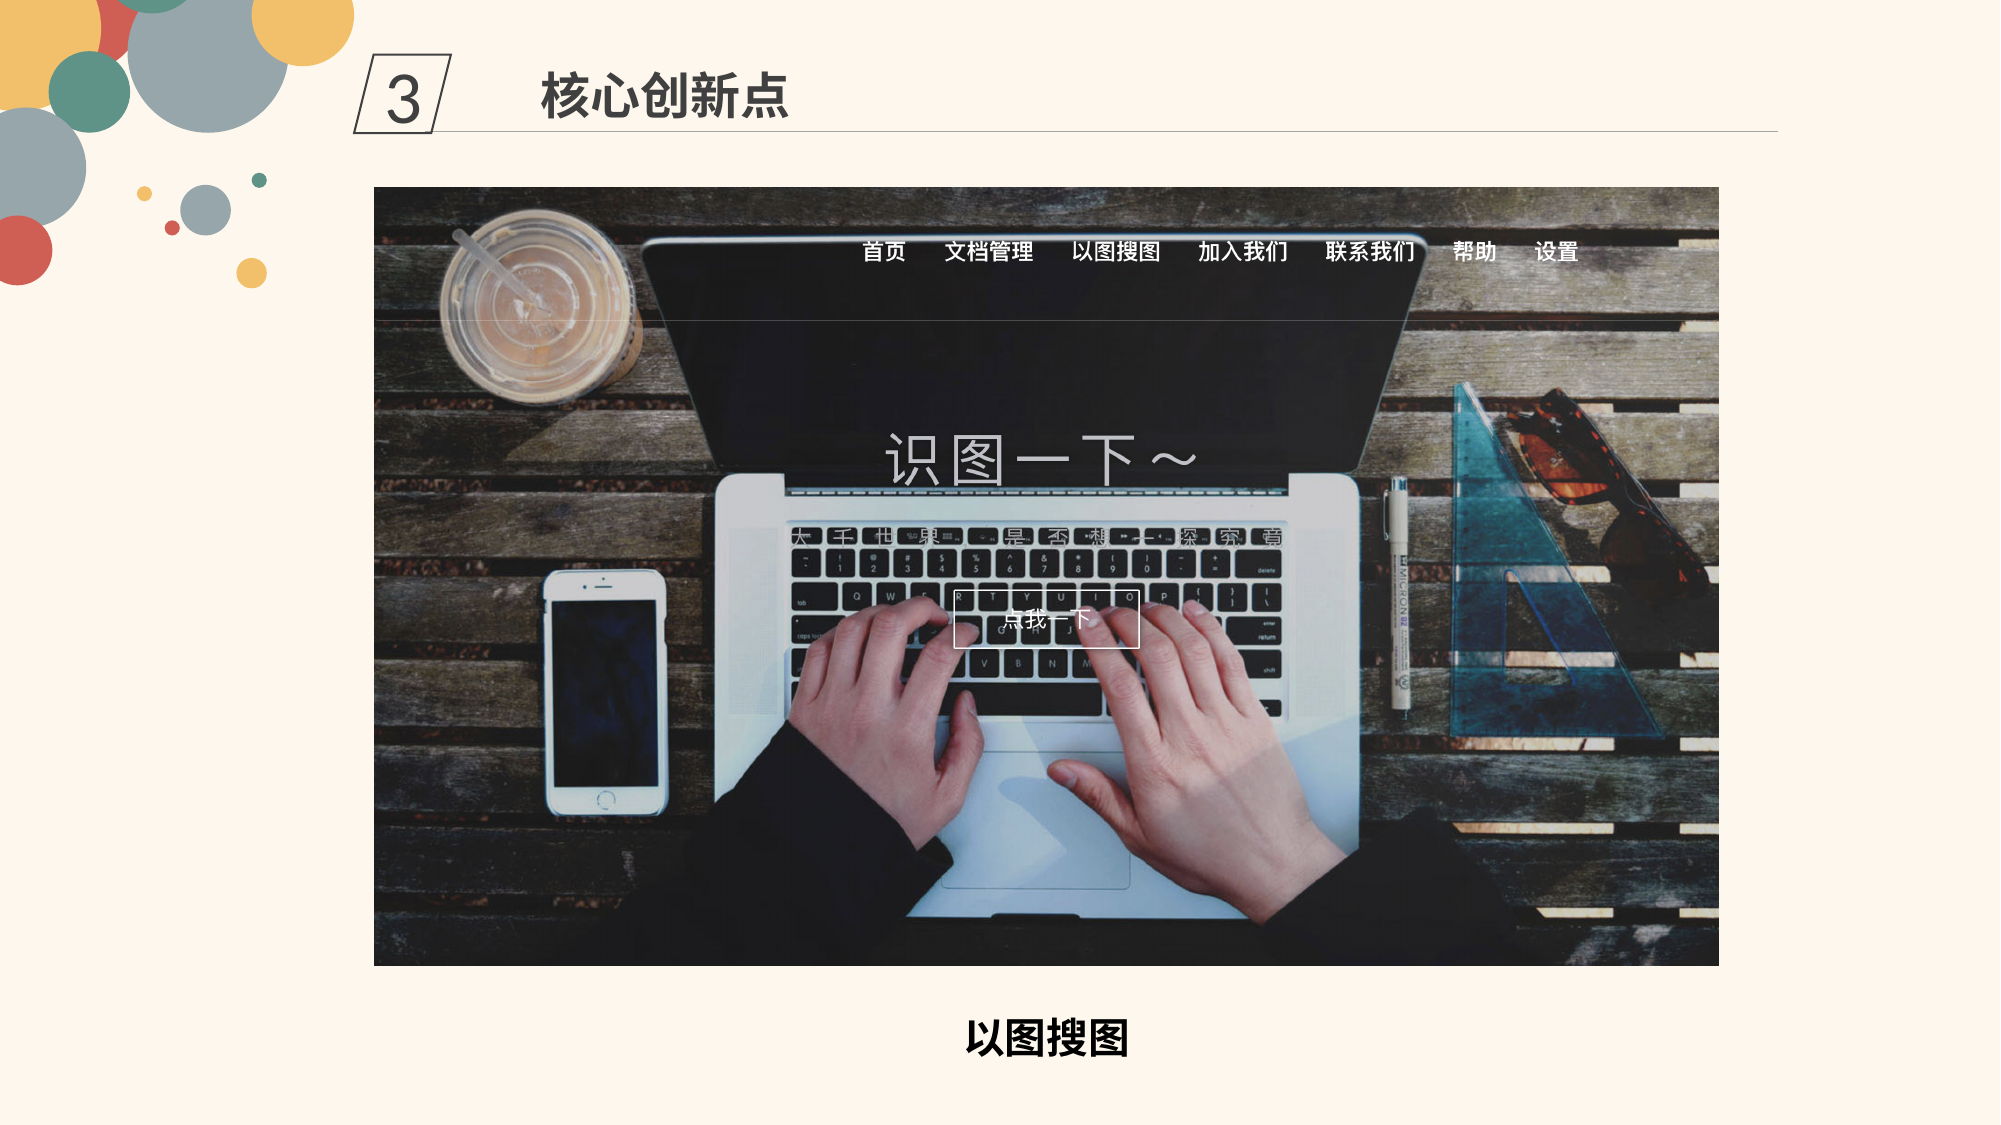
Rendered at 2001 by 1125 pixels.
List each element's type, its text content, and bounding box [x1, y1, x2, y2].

picture [374, 187, 1719, 966]
text_box 核心创新点 [525, 57, 1296, 131]
text_box 以图搜图 [948, 1004, 1146, 1069]
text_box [0, 0, 355, 289]
text_box 3 [355, 53, 453, 135]
